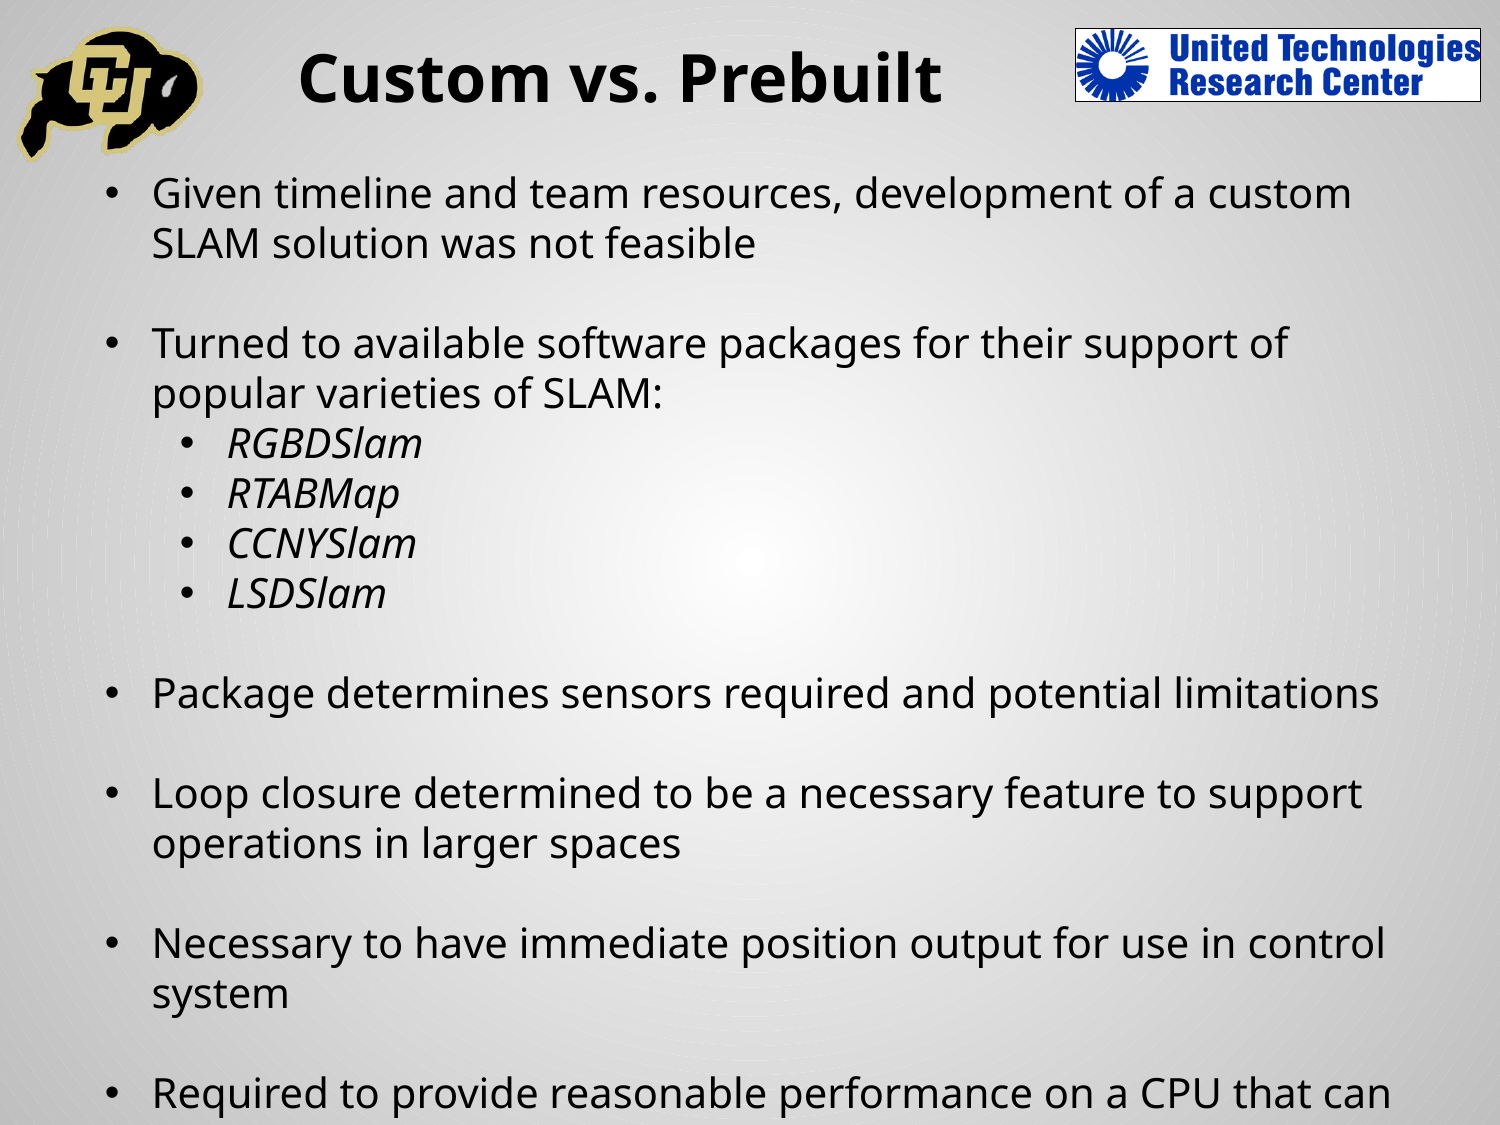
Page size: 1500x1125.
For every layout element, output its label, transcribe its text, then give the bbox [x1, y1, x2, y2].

text_box Given timeline and team resources, development of a custom SLAM solution was not feasible Turned to available software packages for their support of popular varieties of SLAM: RGBDSlam RTABMap CCNYSlam LSDSlam Package determines sensors required and potential limitations Loop closure determined to be a necessary feature to support operations in larger spaces Necessary to have immediate position output for use in control system Required to provide reasonable performance on a CPU that can be flown as payload [90, 159, 1440, 1125]
picture [0, 0, 223, 202]
text_box Custom vs. Prebuilt [226, 28, 1035, 124]
picture [1075, 28, 1481, 103]
